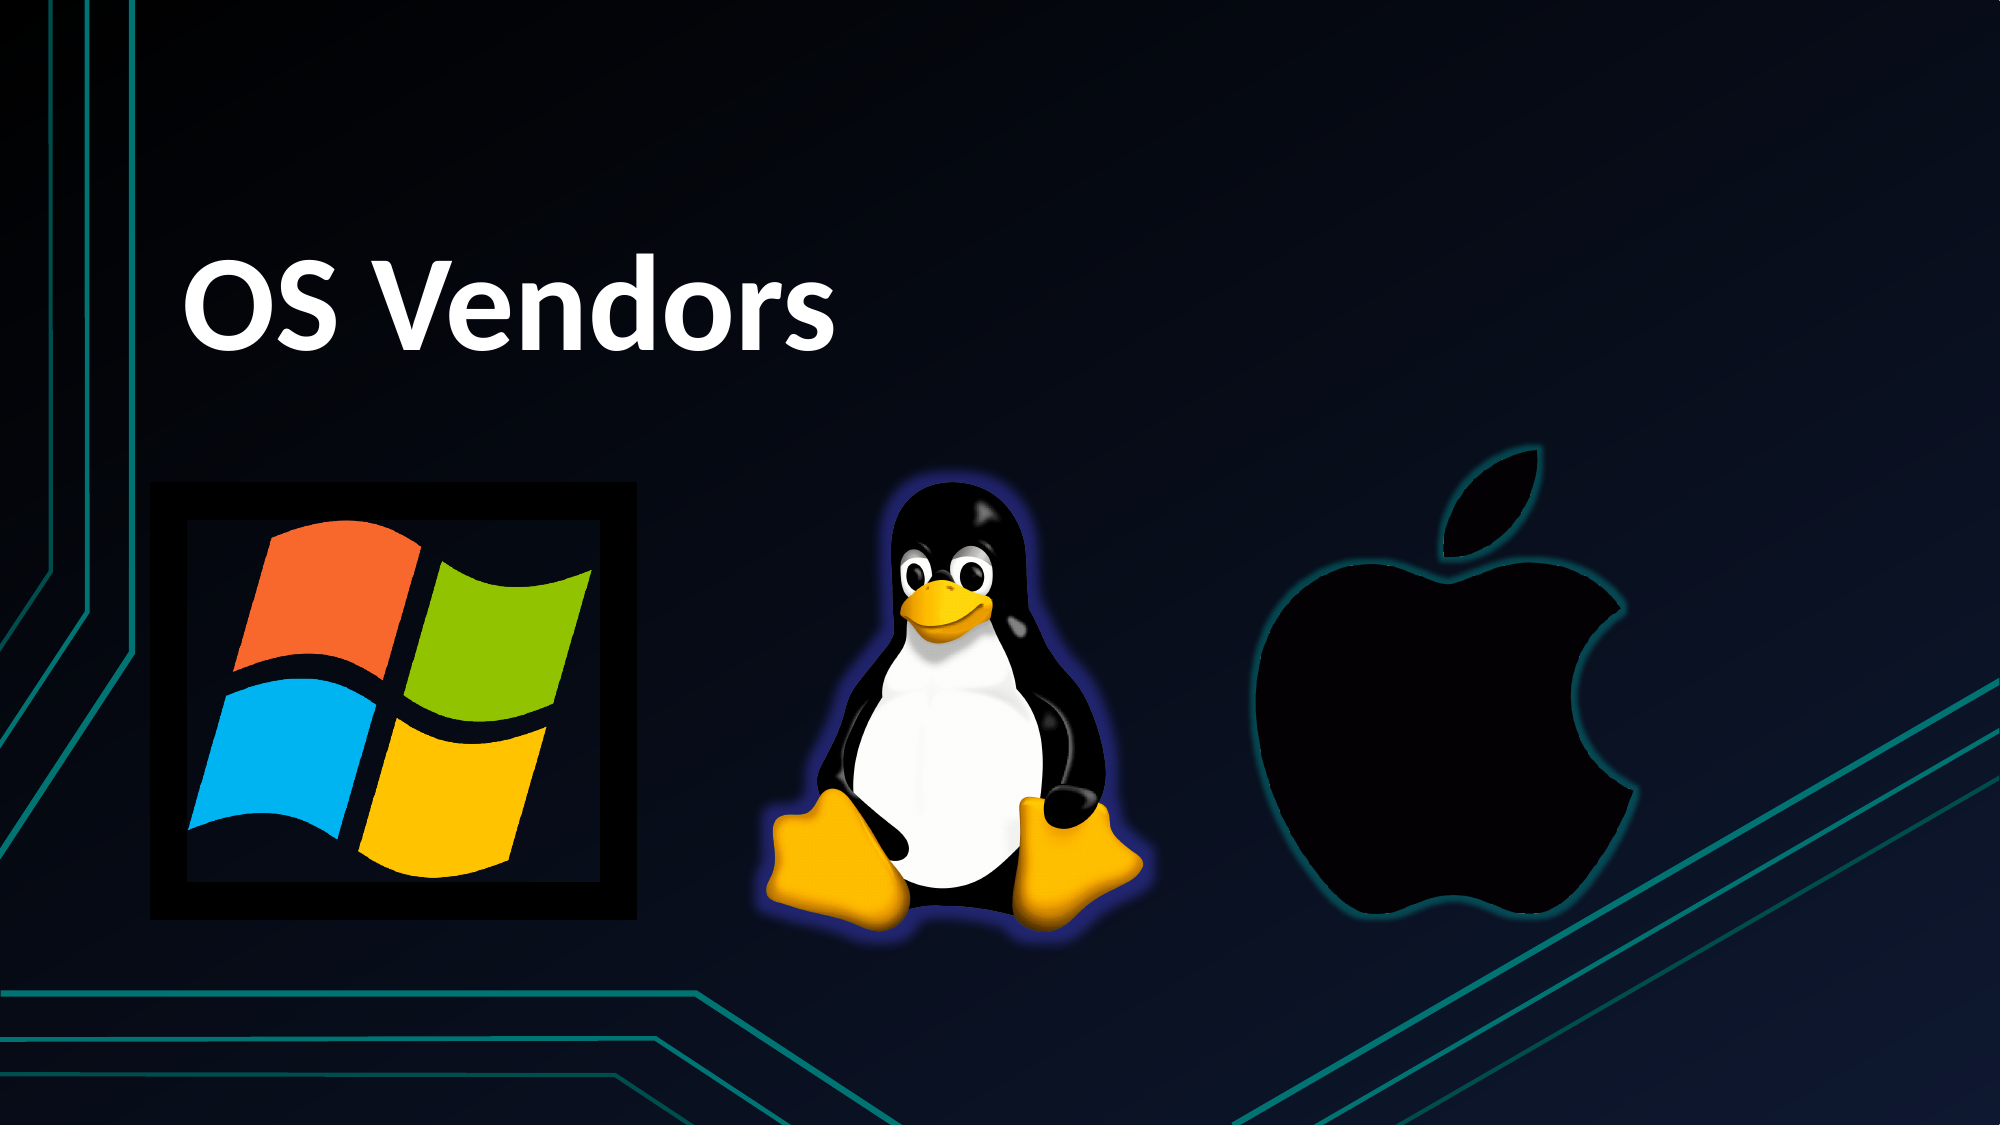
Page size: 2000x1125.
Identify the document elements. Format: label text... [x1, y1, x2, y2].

picture [724, 450, 1182, 952]
picture [186, 519, 600, 883]
picture [1211, 450, 1676, 915]
title OS Vendors [162, 62, 1596, 391]
